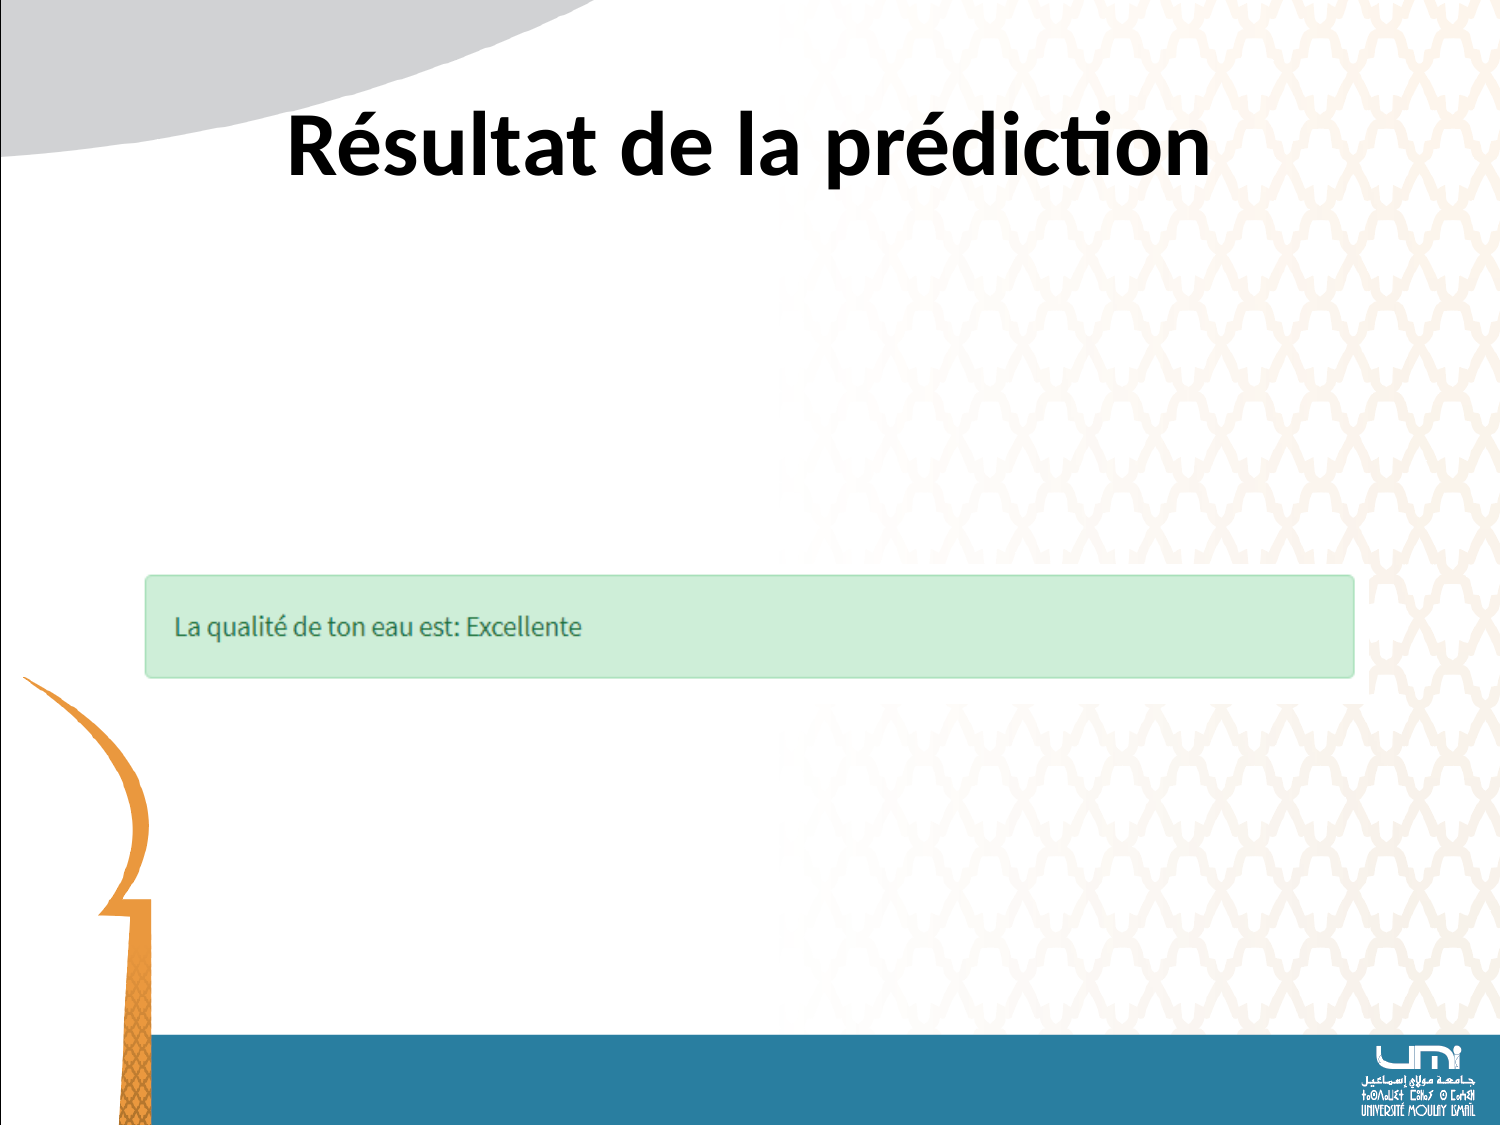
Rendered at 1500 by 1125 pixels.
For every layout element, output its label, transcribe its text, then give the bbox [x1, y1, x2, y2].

title Résultat de la prédiction [75, 45, 1425, 233]
picture [0, 0, 1500, 1125]
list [131, 563, 1369, 704]
